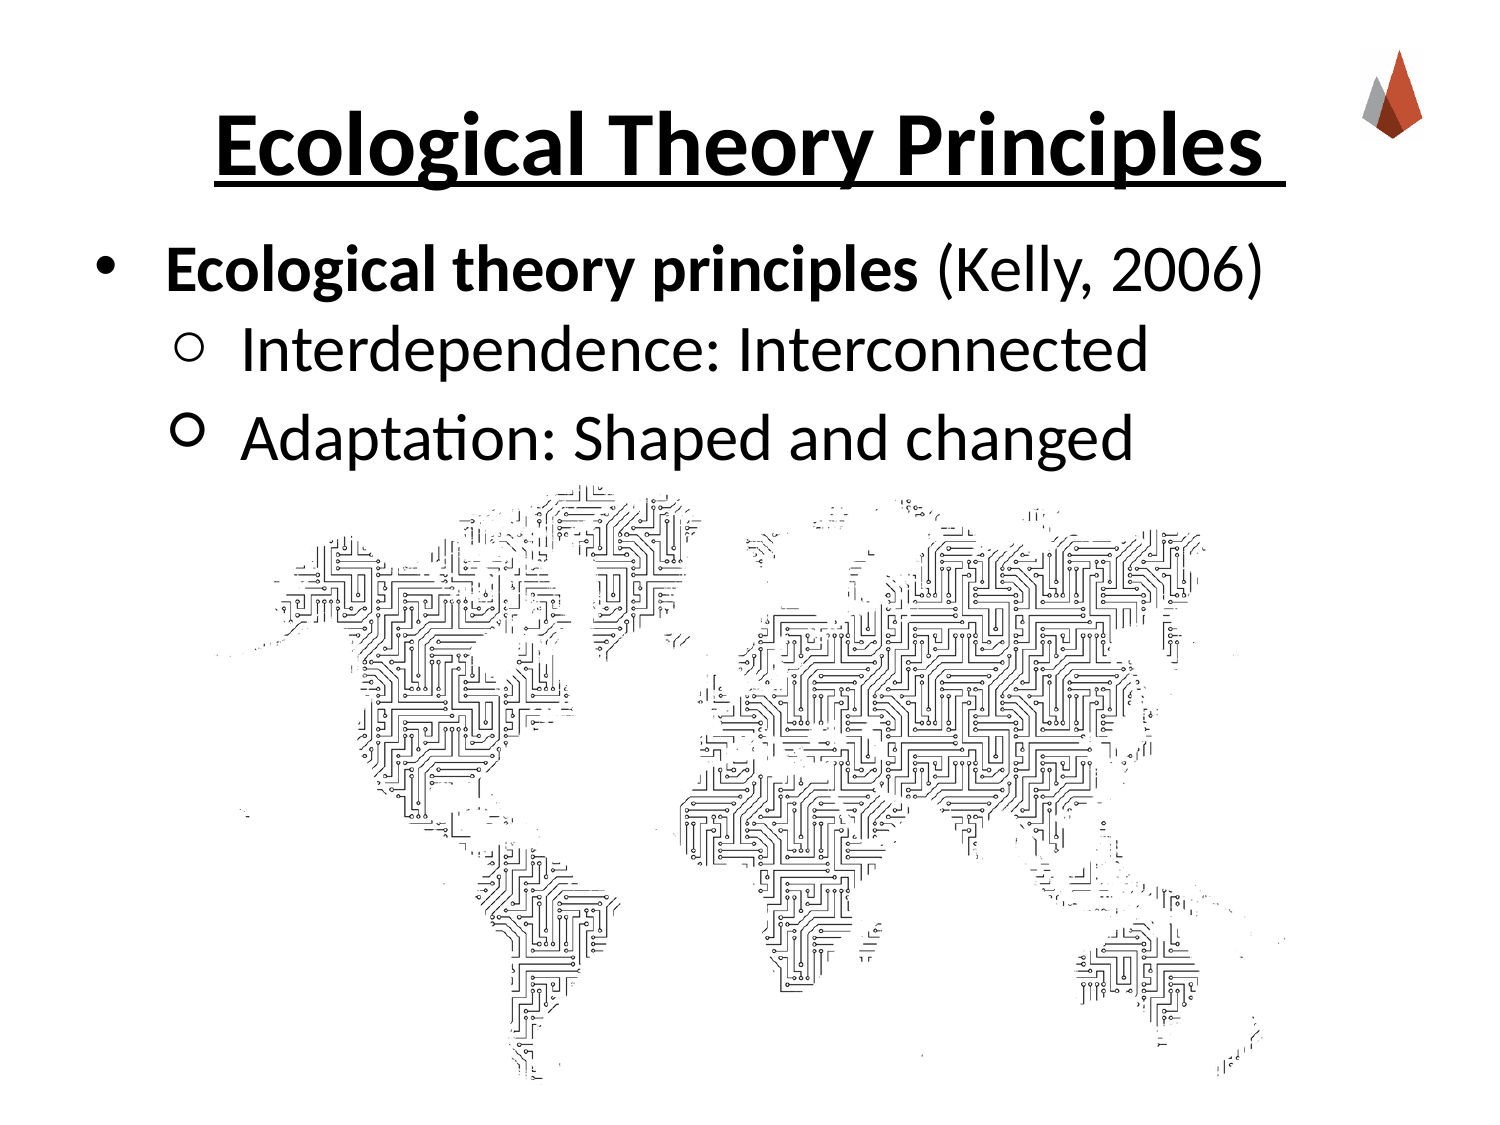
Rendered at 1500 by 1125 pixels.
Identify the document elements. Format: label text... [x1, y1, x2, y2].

list Ecological theory principles (Kelly, 2006) Interdependence: Interconnected Adaptation: Shaped and changed [75, 233, 1425, 1085]
title Ecological Theory Principles [75, 45, 1425, 233]
picture [214, 485, 1286, 1086]
